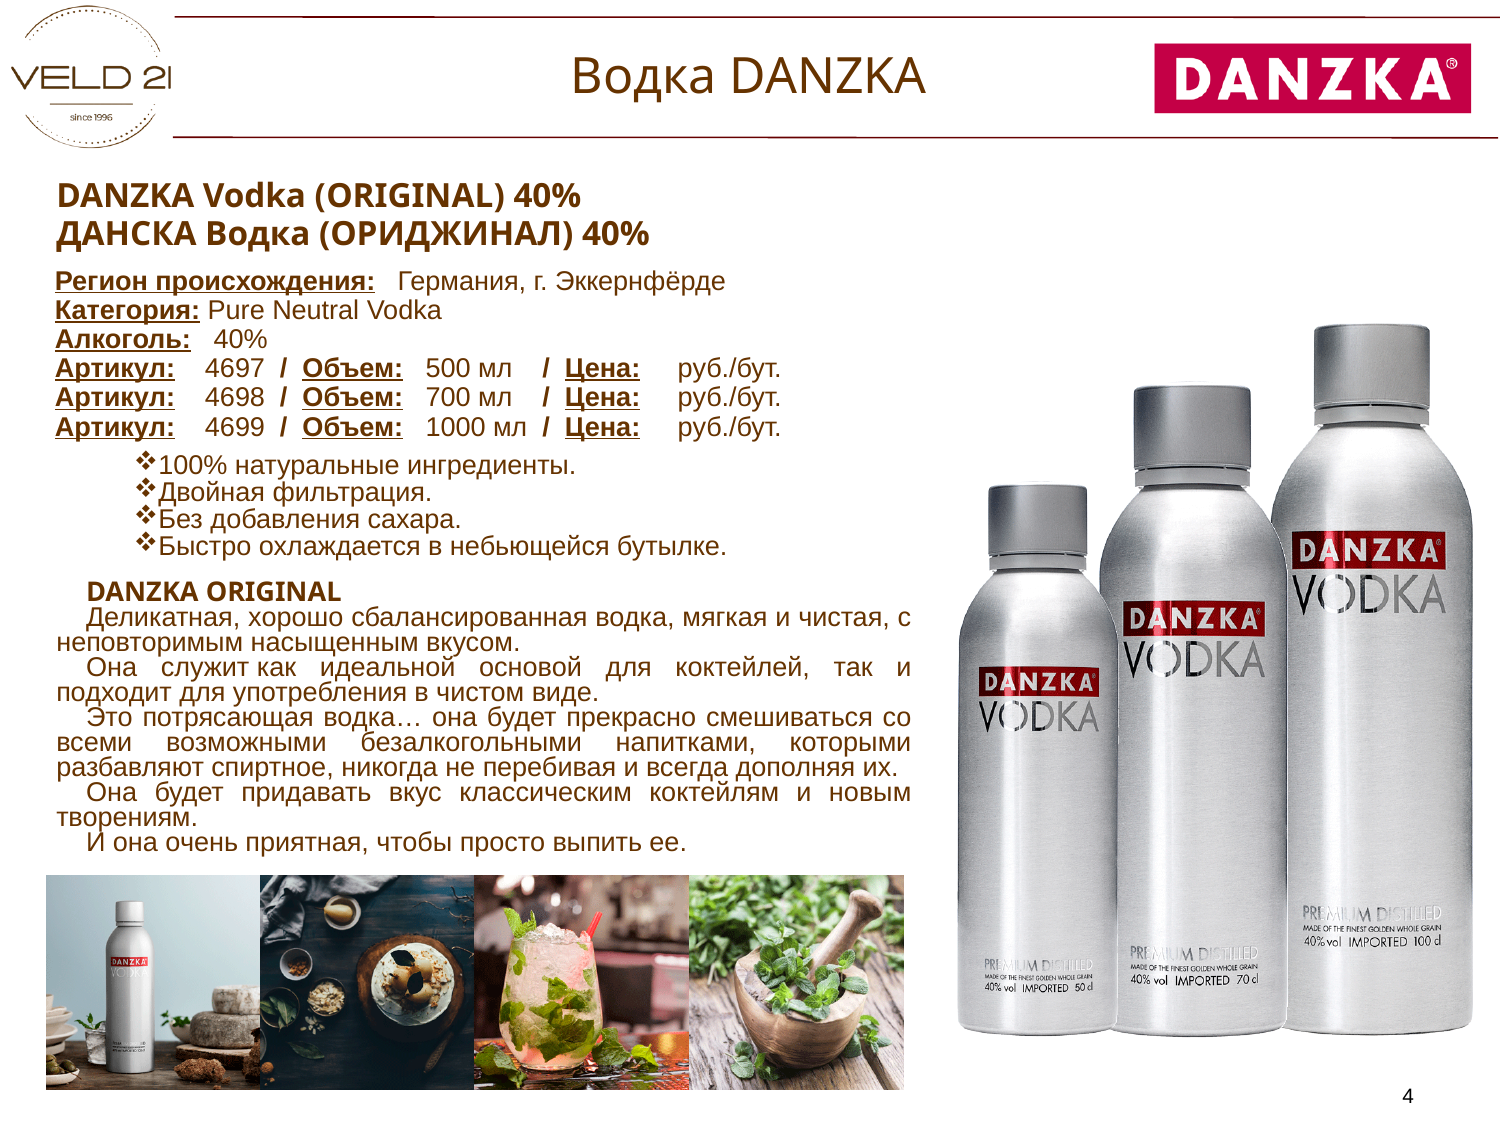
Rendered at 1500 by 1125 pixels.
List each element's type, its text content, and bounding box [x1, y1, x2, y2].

picture [9, 5, 171, 149]
picture [1150, 39, 1476, 118]
list DANZKA Vodka (ORIGINAL) 40% ДАНСКА Водка (ОРИДЖИНАЛ) 40% [40, 170, 987, 259]
text_box Регион происхождения: Германия, г. Эккернфёрде Категория: Pure Neutral Vodka Алкоголь: 40% Артикул: 4697 / Объем: 500 мл / Цена: руб./бут. Артикул: 4698 / Объем: 700 мл / Цена: руб./бут. Артикул: 4699 / Объем: 1000 мл / Цена: руб./бут. [40, 259, 985, 449]
text_box Водка DANZKA [41, 19, 1457, 138]
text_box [46, 875, 904, 1091]
text_box DANZKA ORIGINAL Деликатная, хорошо сбалансированная водка, мягкая и чистая, с неповторимым насыщенным вкусом. Она служит как идеальной основой для коктейлей, так и подходит для употребления в чистом виде. Это потрясающая водка… она будет прекрасно смешиваться со всеми возможными безалкогольными напитками, которыми разбавляют спиртное, никогда не перебивая и всегда дополняя их. Она будет придавать вкус классическим коктейлям и новым творениям. И она очень приятная, чтобы просто выпить ее. [41, 574, 926, 864]
text_box 100% натуральные ингредиенты. Двойная фильтрация. Без добавления сахара. Быстро охлаждается в небьющейся бутылке. [40, 445, 868, 569]
picture [947, 306, 1489, 1052]
